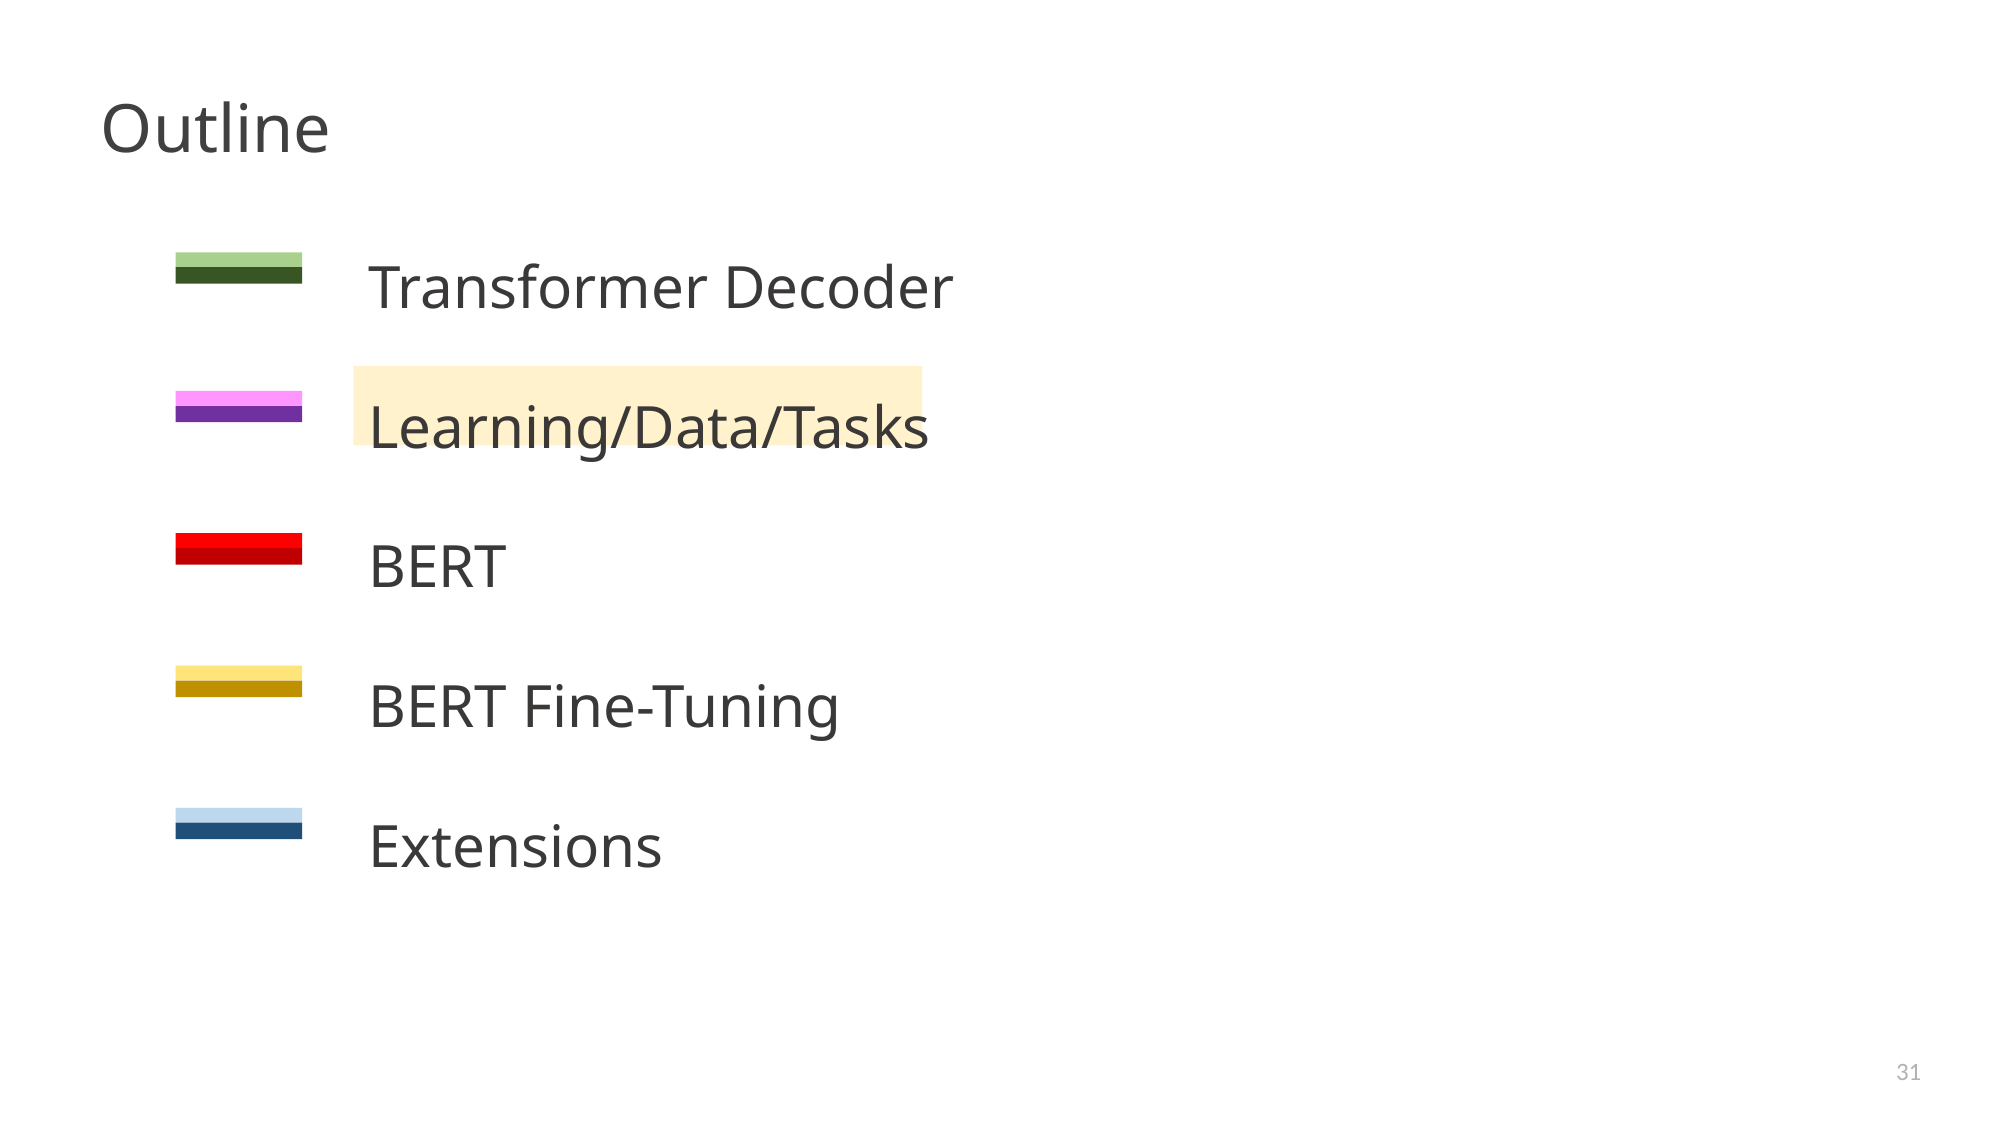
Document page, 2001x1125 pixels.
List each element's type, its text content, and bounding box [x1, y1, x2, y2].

text_box [175, 680, 303, 698]
text_box [175, 532, 303, 547]
text_box Transformer Decoder Learning/Data/Tasks BERT BERT Fine-Tuning Extensions [353, 172, 1106, 1049]
text_box [175, 251, 303, 266]
slide_number 31 [1486, 1040, 1937, 1101]
text_box [175, 266, 303, 285]
text_box Outline [86, 77, 812, 173]
text_box [175, 547, 303, 566]
text_box [175, 807, 303, 822]
text_box [175, 822, 303, 840]
text_box [175, 405, 303, 423]
text_box [175, 665, 303, 680]
text_box [175, 390, 303, 405]
